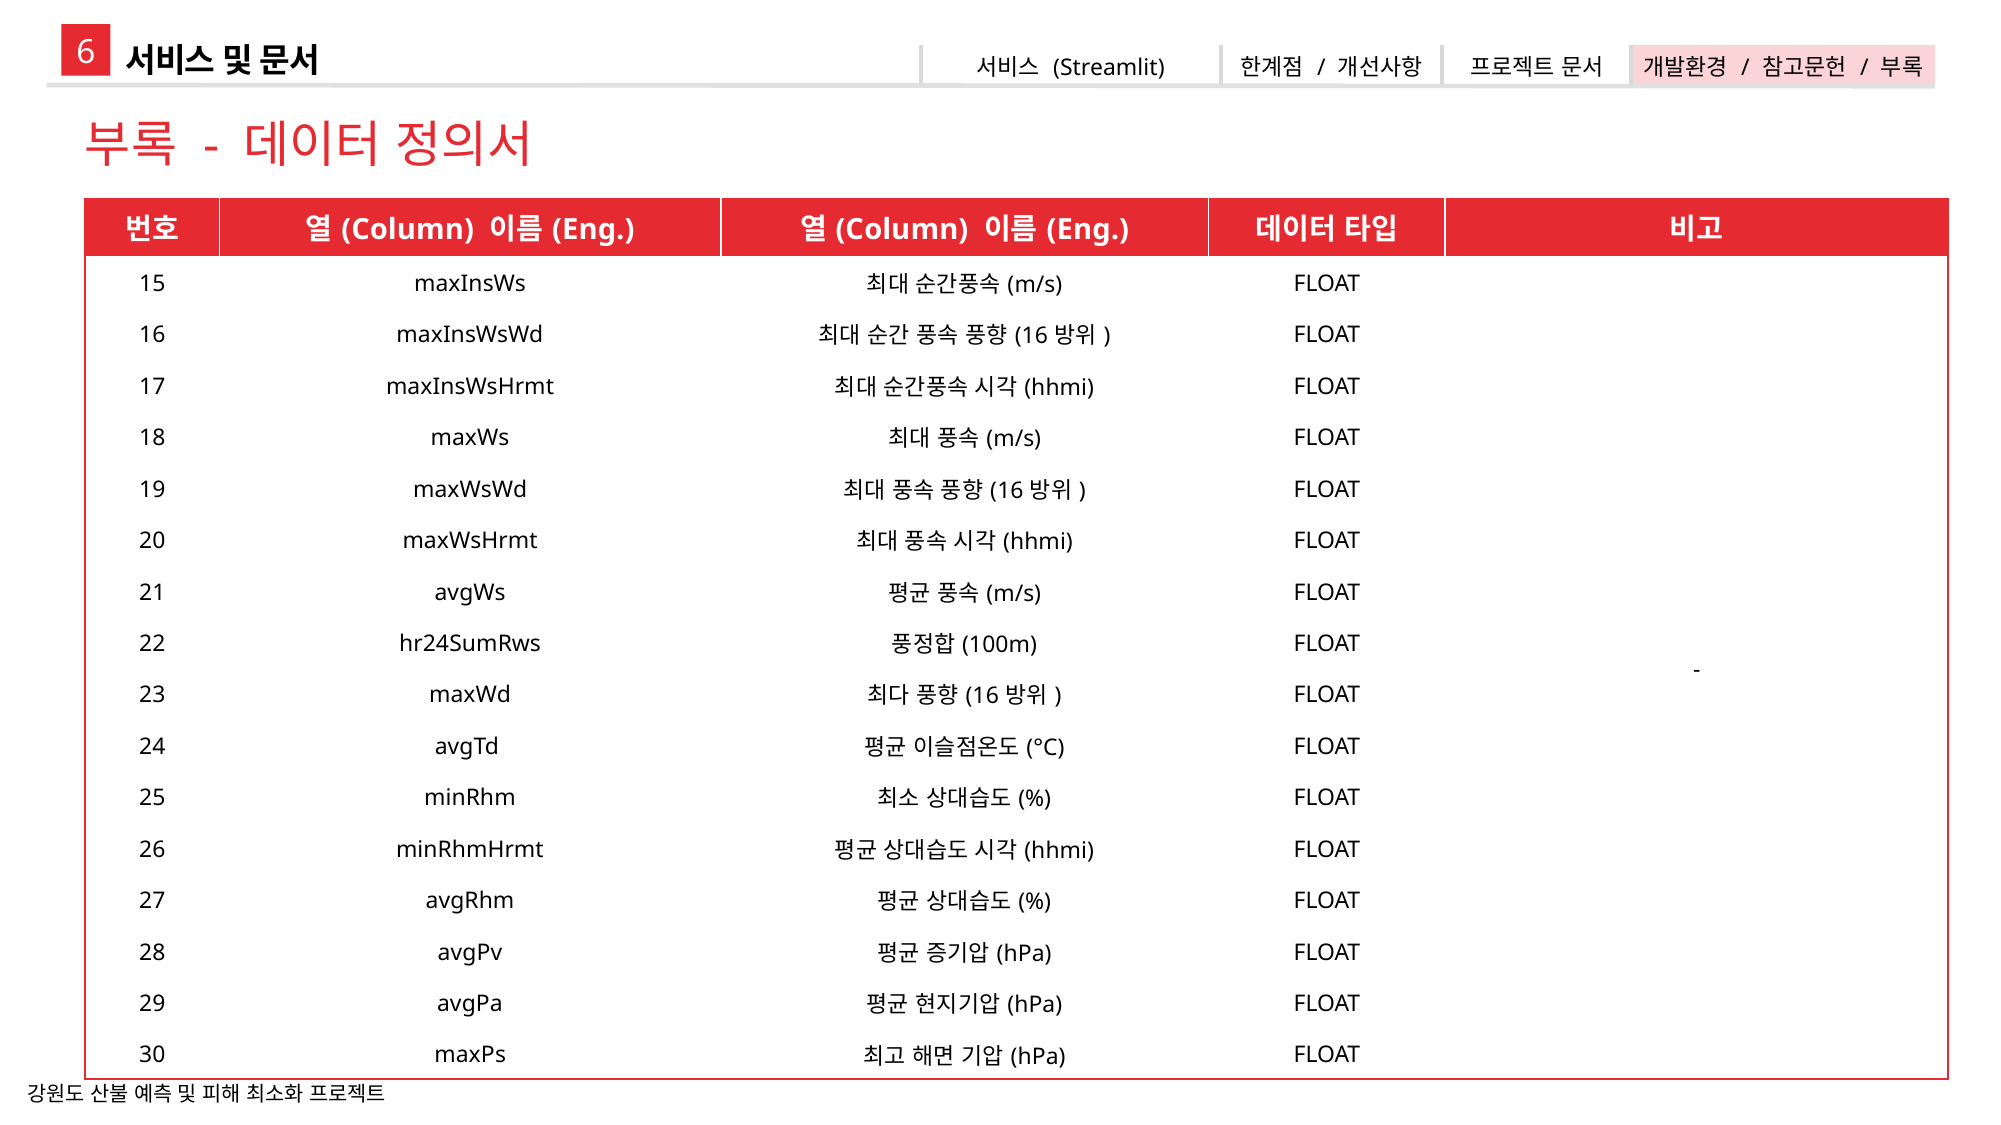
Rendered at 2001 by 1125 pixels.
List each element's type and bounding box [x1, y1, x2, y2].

table_header [722, 199, 1208, 256]
table_header [1444, 45, 1629, 83]
table_header [923, 45, 1219, 83]
text_box [61, 24, 321, 81]
table_header [1633, 45, 1935, 83]
table_header [1223, 45, 1440, 83]
table_header [1209, 199, 1444, 256]
table_header [1446, 199, 1947, 256]
text_box [27, 1081, 386, 1107]
table_header [86, 199, 219, 256]
table_cell [86, 256, 1947, 1078]
table_header [220, 199, 720, 256]
text_box [85, 112, 557, 173]
